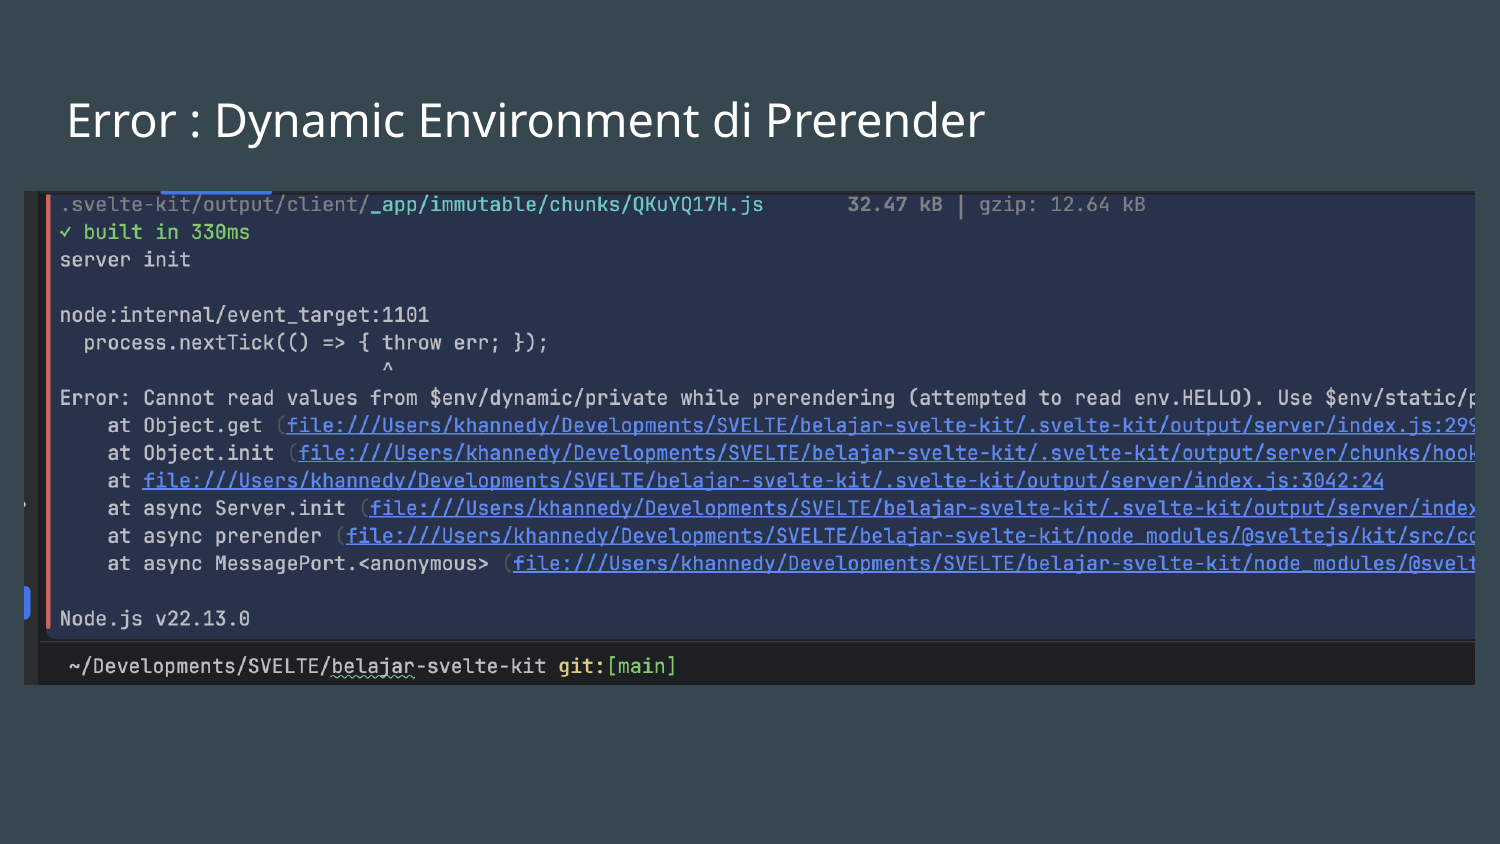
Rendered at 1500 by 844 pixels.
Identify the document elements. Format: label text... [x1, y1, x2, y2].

title Error : Dynamic Environment di Prerender [51, 72, 1449, 167]
picture [24, 191, 1476, 685]
